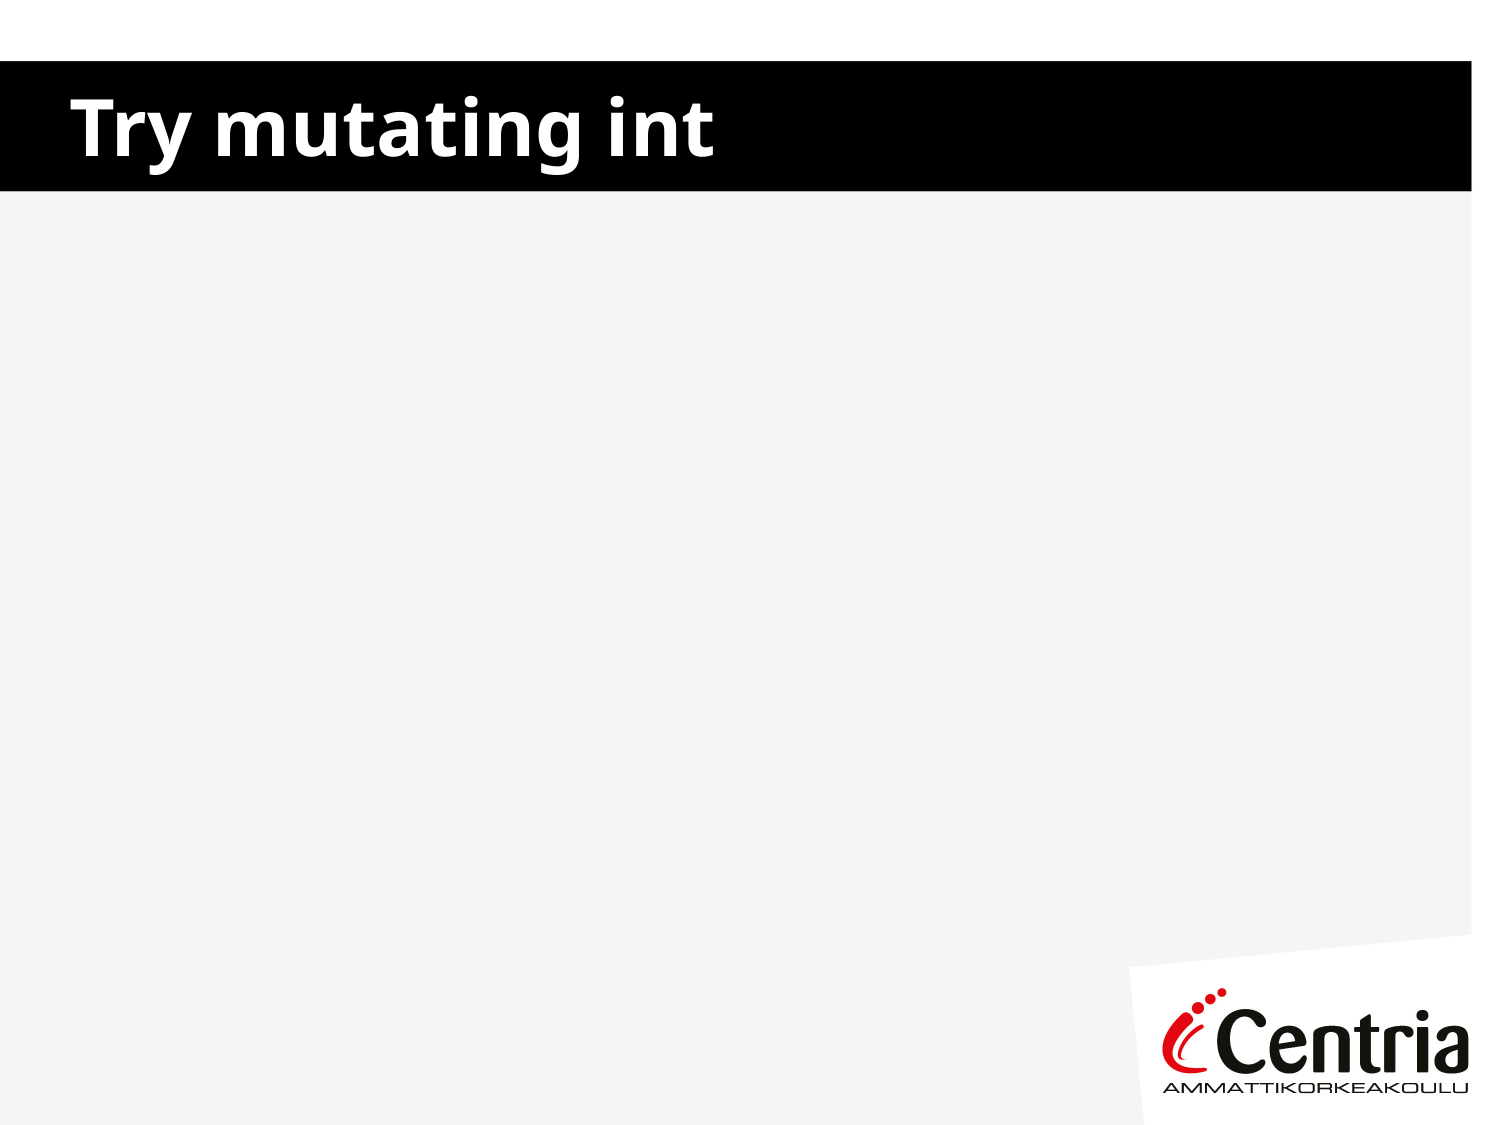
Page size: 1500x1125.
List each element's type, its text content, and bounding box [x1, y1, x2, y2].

picture [0, 0, 1500, 1125]
title Try mutating int [54, 75, 1410, 181]
